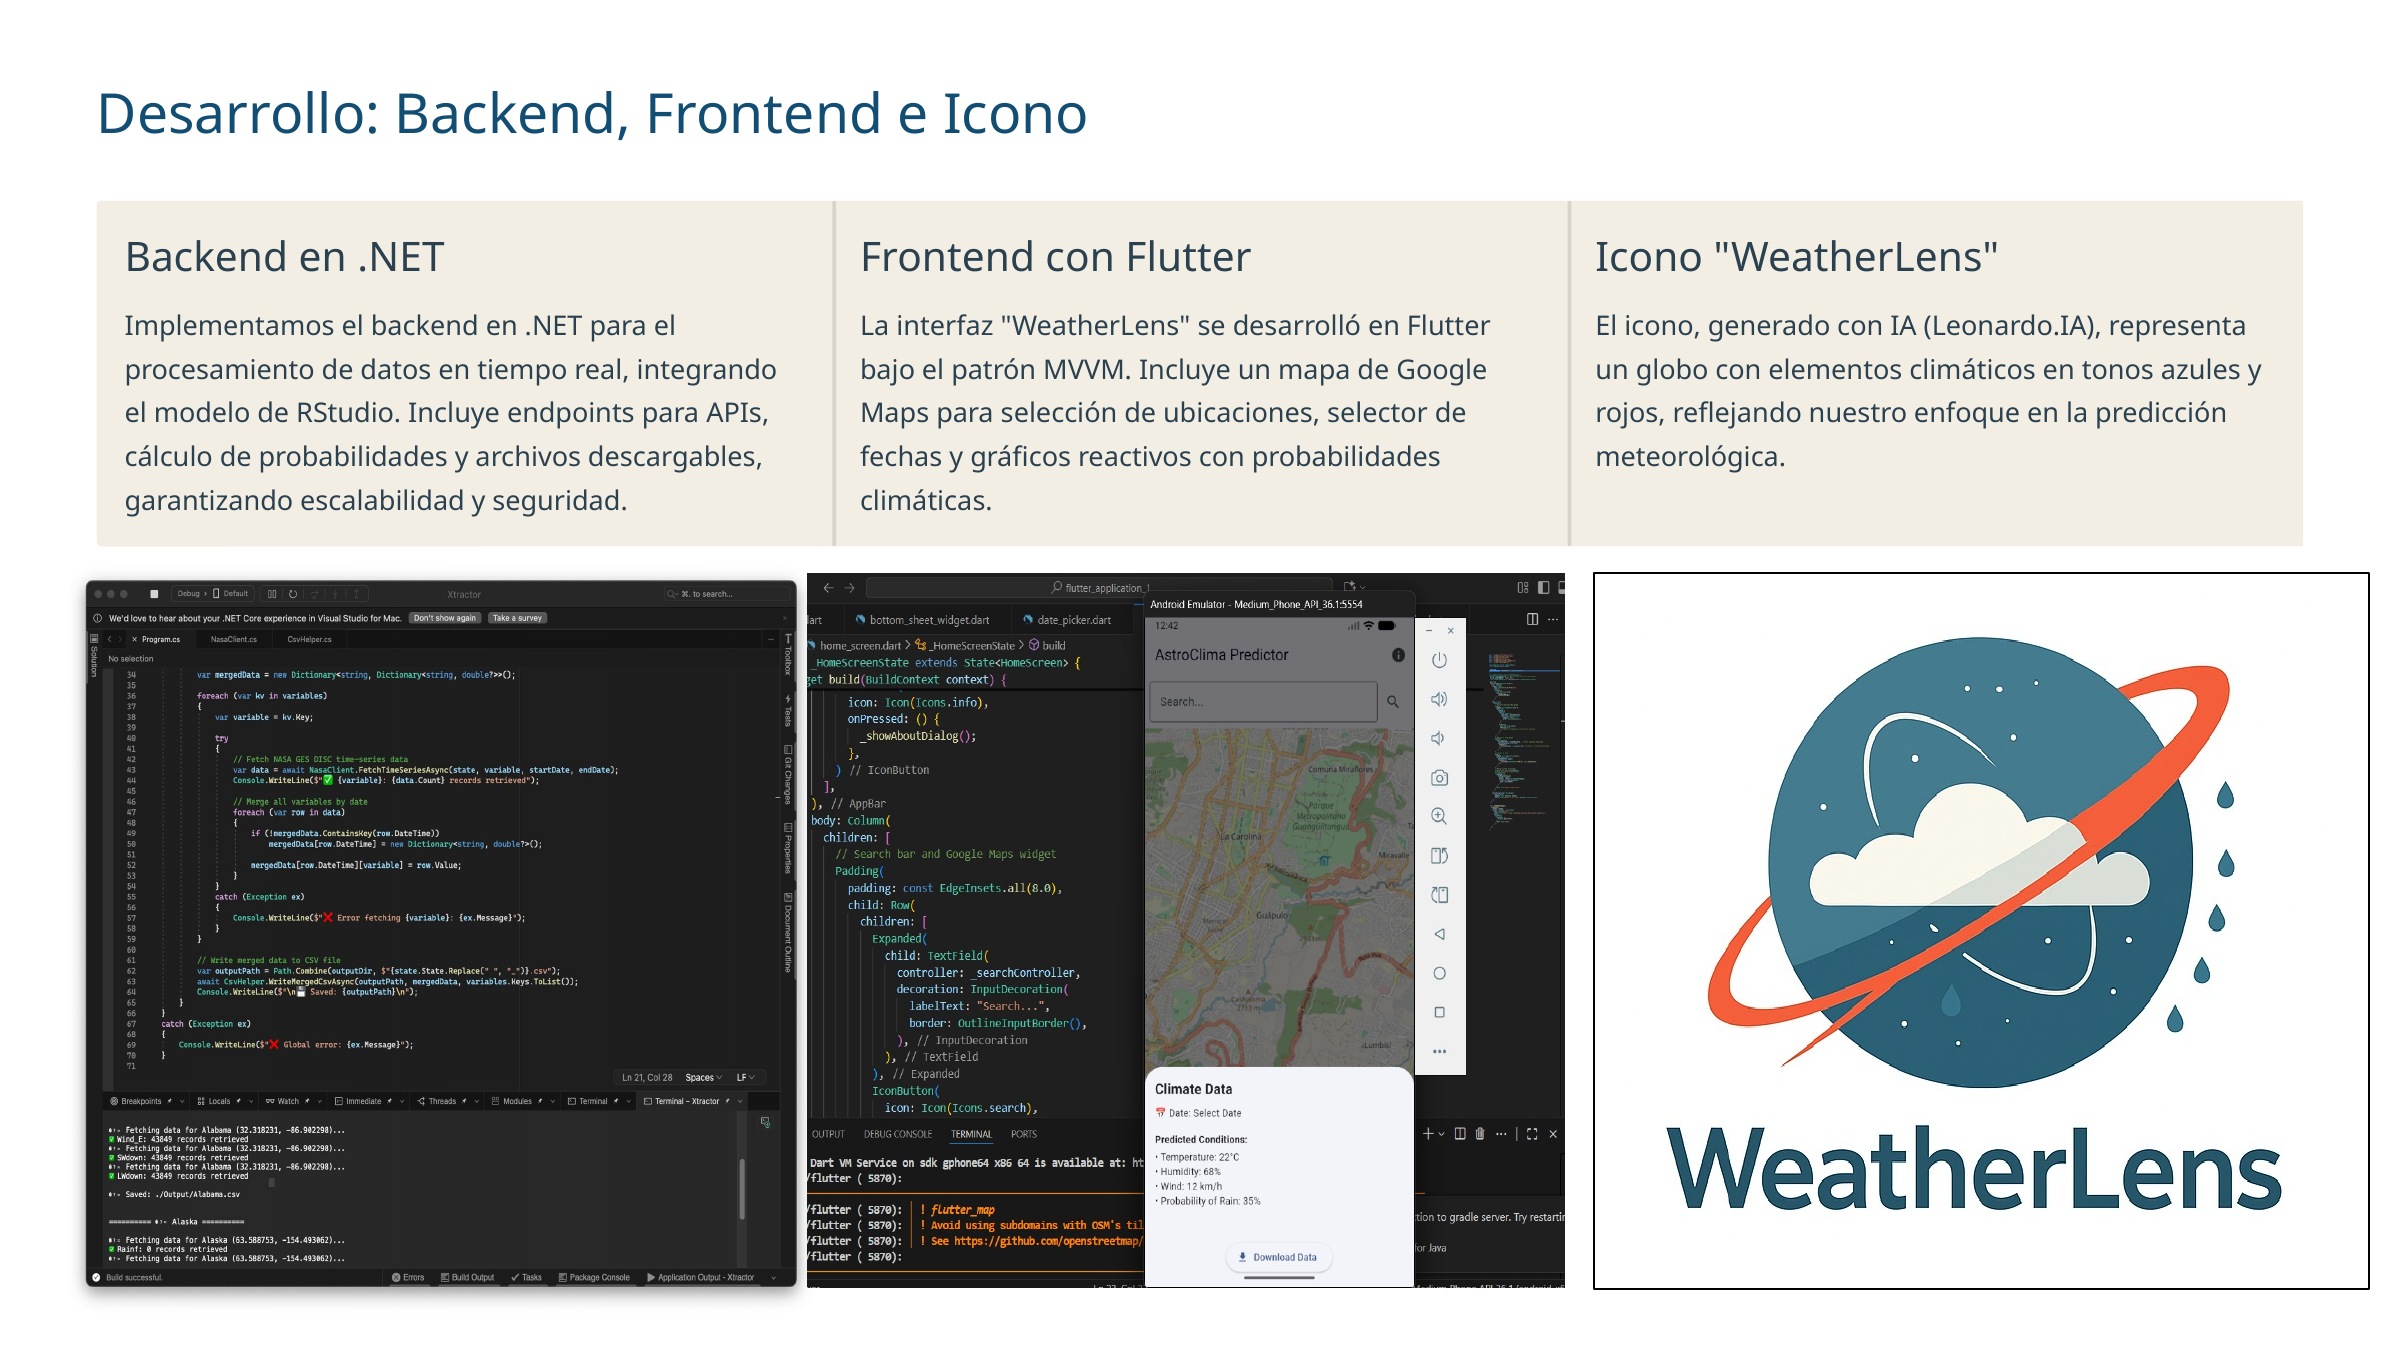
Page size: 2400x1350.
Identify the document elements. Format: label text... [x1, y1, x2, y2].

text_box Frontend con Flutter [860, 228, 1276, 281]
text_box El icono, generado con IA (Leonardo.IA), representa un globo con elementos climáticos en tonos azules y rojos, reflejando nuestro enfoque en la predicción meteorológica. [1595, 297, 2276, 475]
text_box [96, 200, 832, 547]
picture [1595, 573, 2368, 1288]
text_box Desarrollo: Backend, Frontend e Icono [96, 76, 1110, 146]
text_box [832, 200, 837, 547]
text_box [1571, 200, 2303, 547]
text_box Backend en .NET [124, 228, 541, 281]
text_box La interfaz "WeatherLens" se desarrolló en Flutter bajo el patrón MVVM. Incluye un mapa de Google Maps para selección de ubicaciones, selector de fechas y gráficos reactivos con probabilidades climáticas. [859, 297, 1540, 475]
text_box Icono "WeatherLens" [1595, 228, 2026, 281]
picture [64, 562, 1565, 1316]
text_box [1567, 200, 1572, 547]
text_box [836, 200, 1567, 547]
text_box Implementamos el backend en .NET para el procesamiento de datos en tiempo real, integrando el modelo de RStudio. Incluye endpoints para APIs, cálculo de probabilidades y archivos descargables, garantizando escalabilidad y seguridad. [124, 297, 805, 519]
